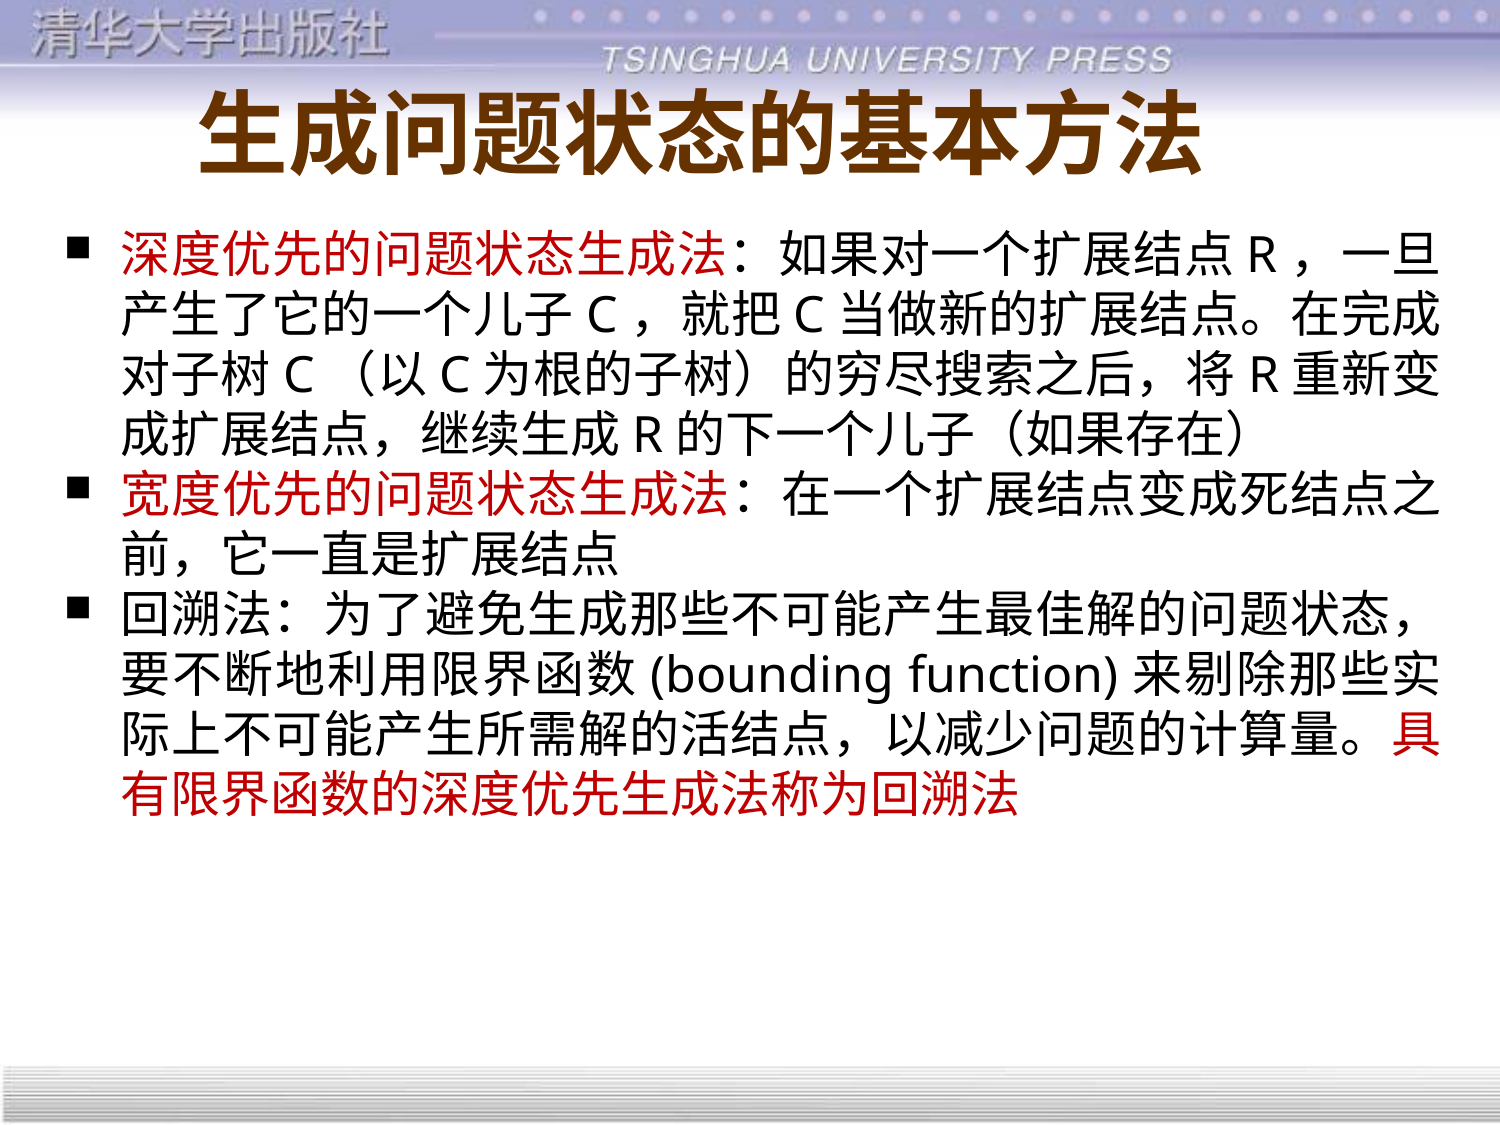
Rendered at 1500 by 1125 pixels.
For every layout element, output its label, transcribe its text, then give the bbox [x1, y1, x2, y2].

list 深度优先的问题状态生成法：如果对一个扩展结点R，一旦产生了它的一个儿子C，就把C当做新的扩展结点。在完成对子树C（以C为根的子树）的穷尽搜索之后，将R重新变成扩展结点，继续生成R的下一个儿子（如果存在） 宽度优先的问题状态生成法：在一个扩展结点变成死结点之前，它一直是扩展结点 回溯法：为了避免生成那些不可能产生最佳解的问题状态，要不断地利用限界函数(bounding function)来剔除那些实际上不可能产生所需解的活结点，以减少问题的计算量。具有限界函数的深度优先生成法称为回溯法 [48, 215, 1457, 977]
title 生成问题状态的基本方法 [25, 89, 1379, 173]
text_box [100, 0, 1376, 132]
text_box [41, 207, 1424, 941]
picture [0, 0, 1500, 1125]
